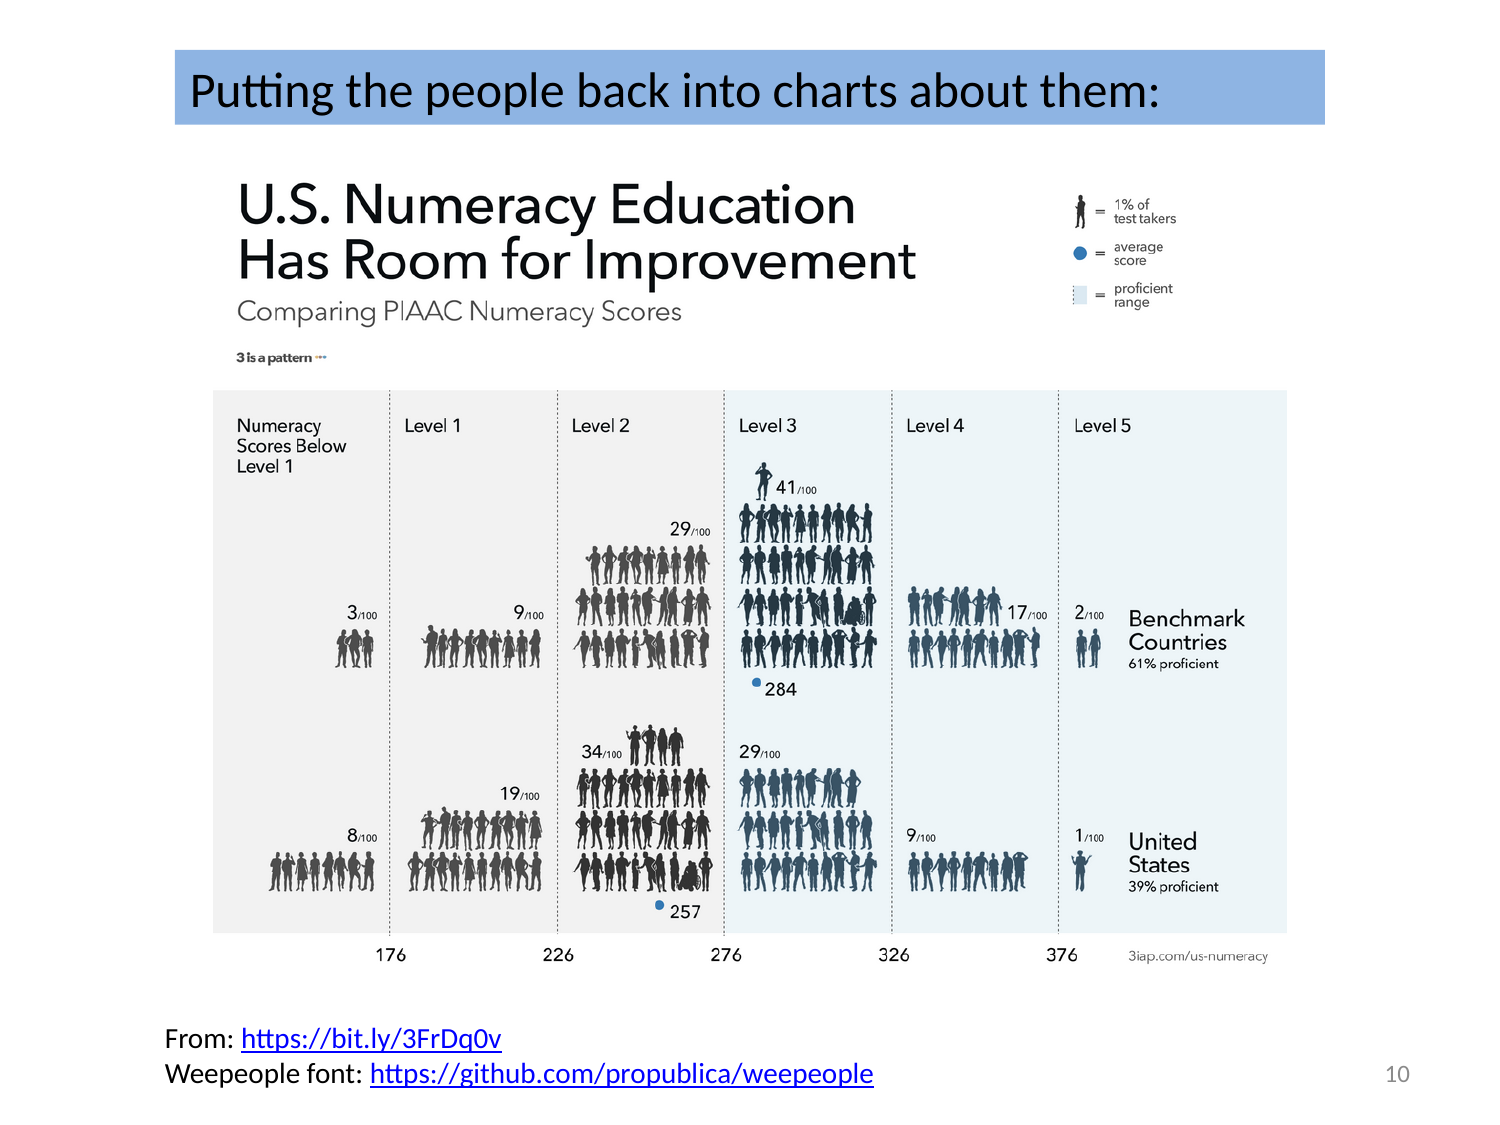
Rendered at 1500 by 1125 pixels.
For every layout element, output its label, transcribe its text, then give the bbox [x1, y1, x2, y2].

slide_number 10 [1074, 1042, 1425, 1103]
text_box Putting the people back into charts about them: [174, 49, 1325, 125]
picture [213, 171, 1287, 976]
text_box From: https://bit.ly/3FrDq0v Weepeople font: https://github.com/propublica/weepeople [150, 1012, 1300, 1098]
